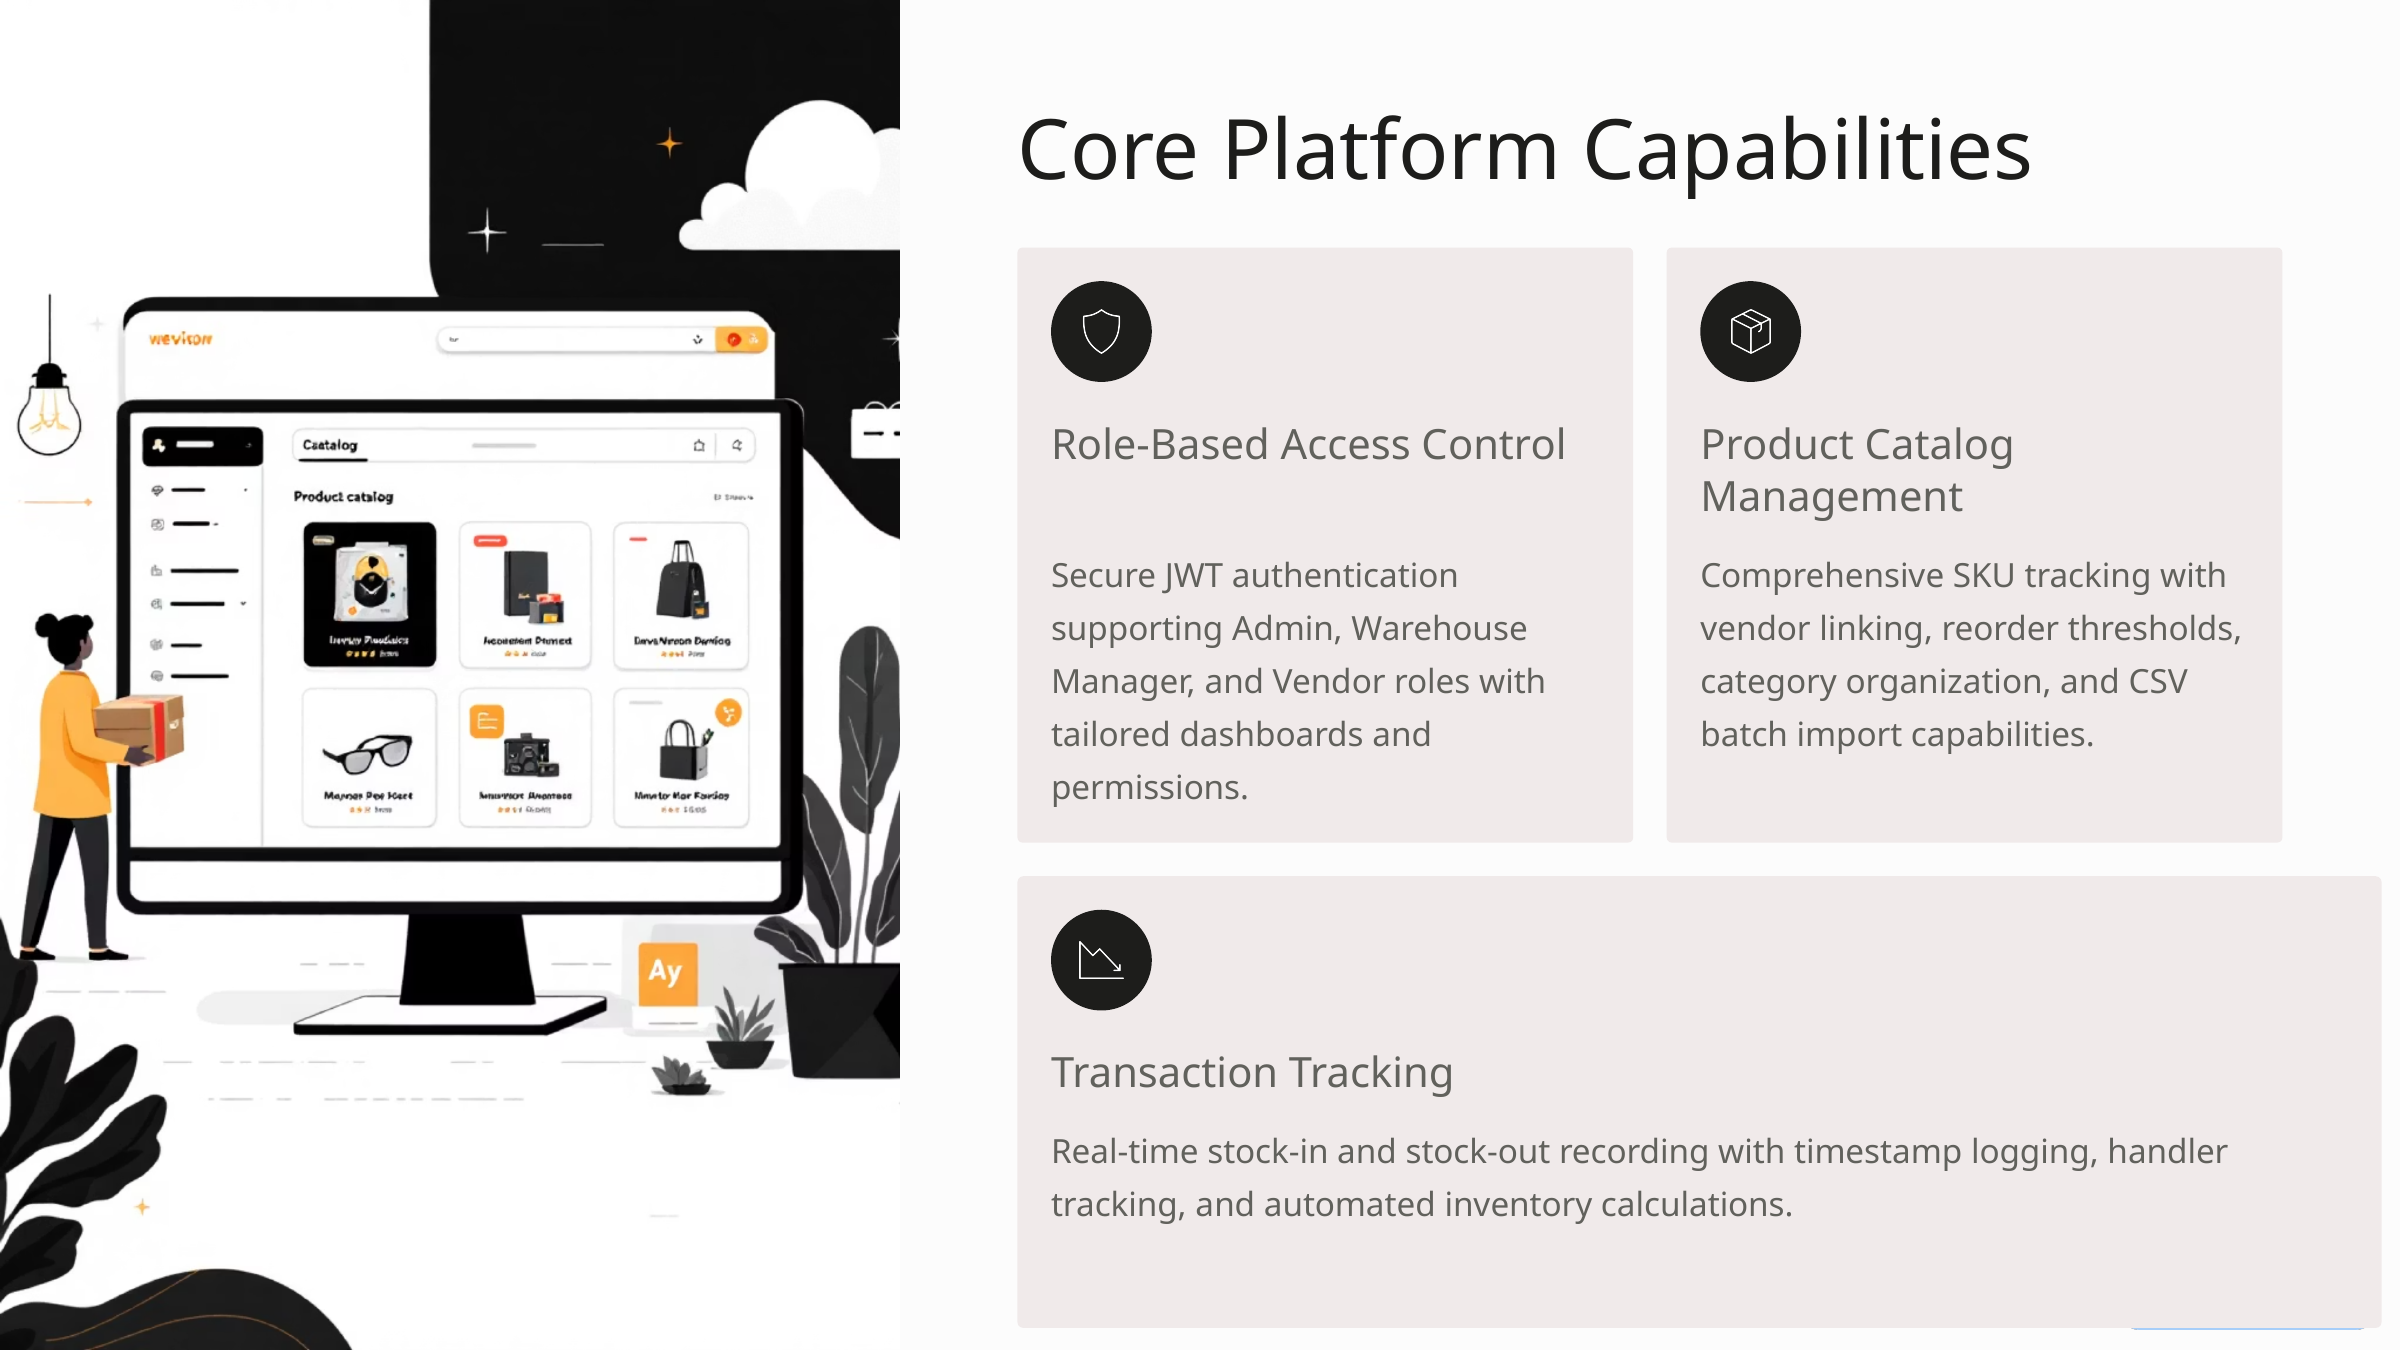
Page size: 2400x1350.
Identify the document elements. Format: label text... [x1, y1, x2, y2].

picture [1078, 308, 1125, 355]
text_box Real-time stock-in and stock-out recording with timestamp logging, handler tracking, and automated inventory calculations. [1051, 1116, 2249, 1225]
text_box [1051, 909, 1152, 1011]
picture [1078, 937, 1125, 983]
text_box [1017, 876, 2382, 1328]
text_box Secure JWT authentication supporting Admin, Warehouse Manager, and Vendor roles with tailored dashboards and permissions. [1051, 540, 1600, 809]
text_box [1051, 281, 1152, 382]
text_box Role-Based Access Control [1051, 415, 1600, 521]
text_box [1666, 247, 2283, 843]
picture [2106, 1271, 2389, 1339]
text_box [1700, 281, 1802, 382]
picture [0, 0, 900, 1350]
text_box Core Platform Capabilities [1017, 92, 2120, 198]
text_box Product Catalog Management [1700, 415, 2249, 521]
picture [1727, 308, 1774, 355]
text_box [1017, 247, 1634, 843]
text_box Transaction Tracking [1051, 1044, 1493, 1097]
text_box Comprehensive SKU tracking with vendor linking, reorder thresholds, category organization, and CSV batch import capabilities. [1700, 540, 2249, 756]
